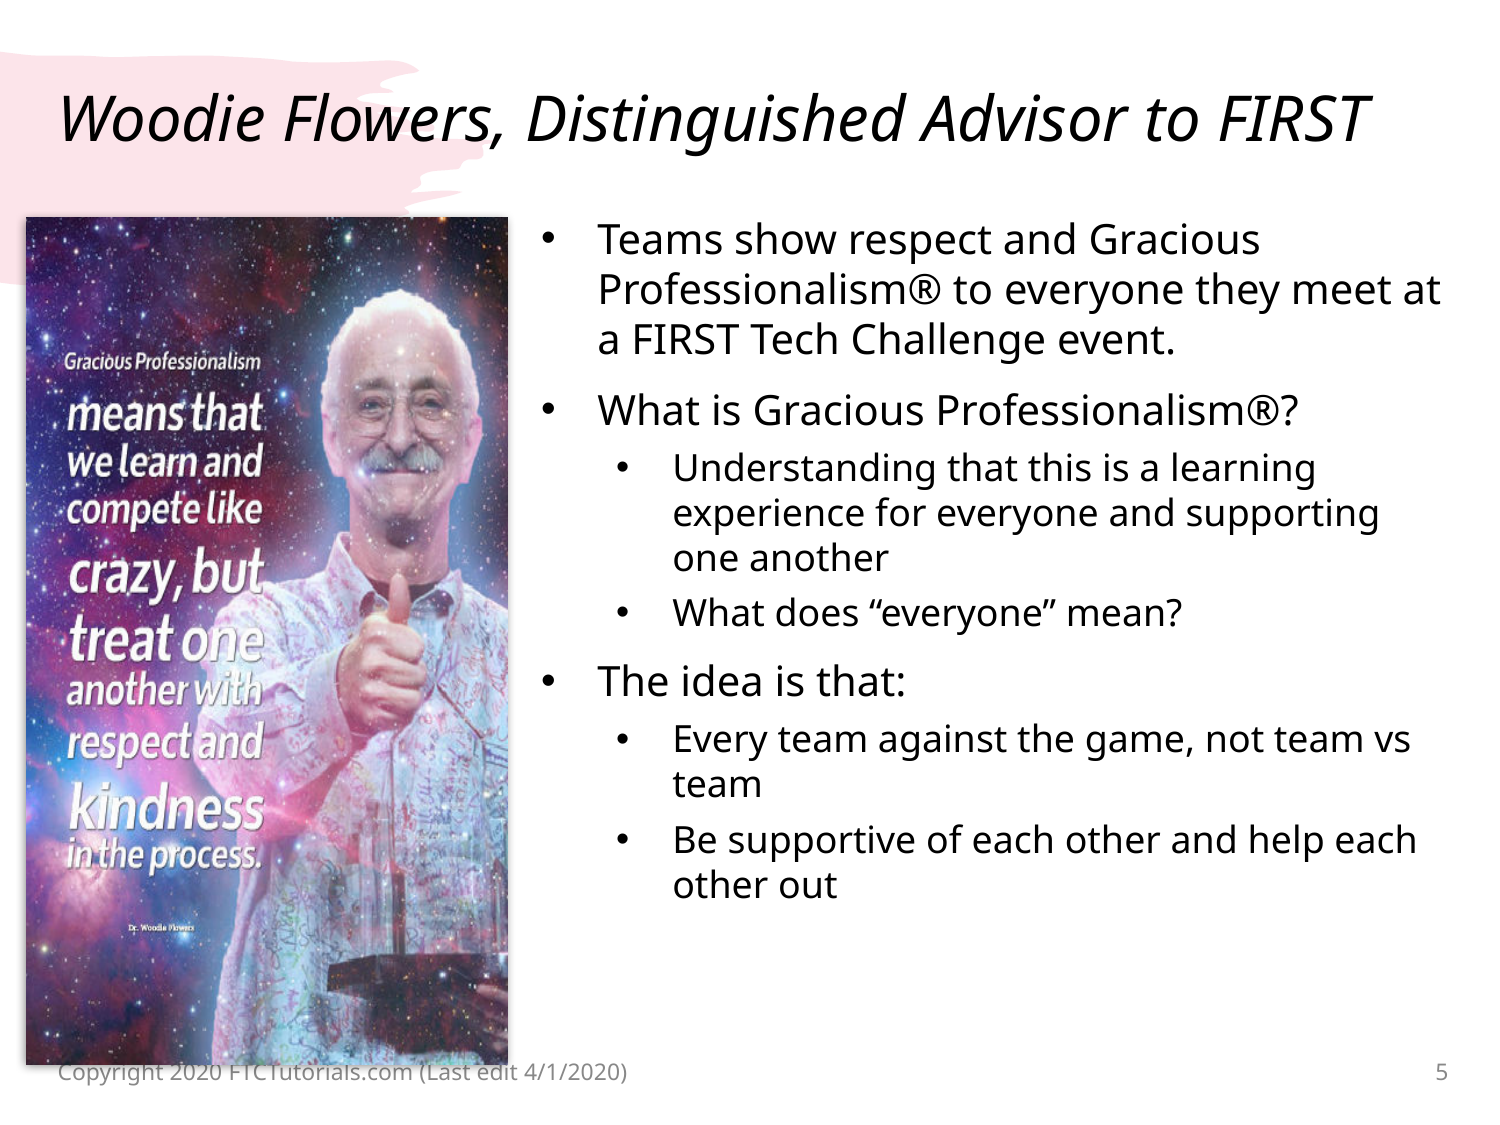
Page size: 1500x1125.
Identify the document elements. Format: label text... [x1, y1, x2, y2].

title Woodie Flowers, Distinguished Advisor to FIRST [42, 59, 1464, 182]
list Teams show respect and Gracious Professionalism® to everyone they meet at a FIRST Tech Challenge event. What is Gracious Professionalism®? Understanding that this is a learning experience for everyone and supporting one another What does “everyone” mean? The idea is that: Every team against the game, not team vs team Be supportive of each other and help each other out [507, 204, 1464, 1030]
footer Copyright 2020 FTCTutorials.com (Last edit 4/1/2020) [42, 1042, 718, 1103]
slide_number 5 [1378, 1042, 1464, 1103]
picture [25, 217, 508, 1065]
